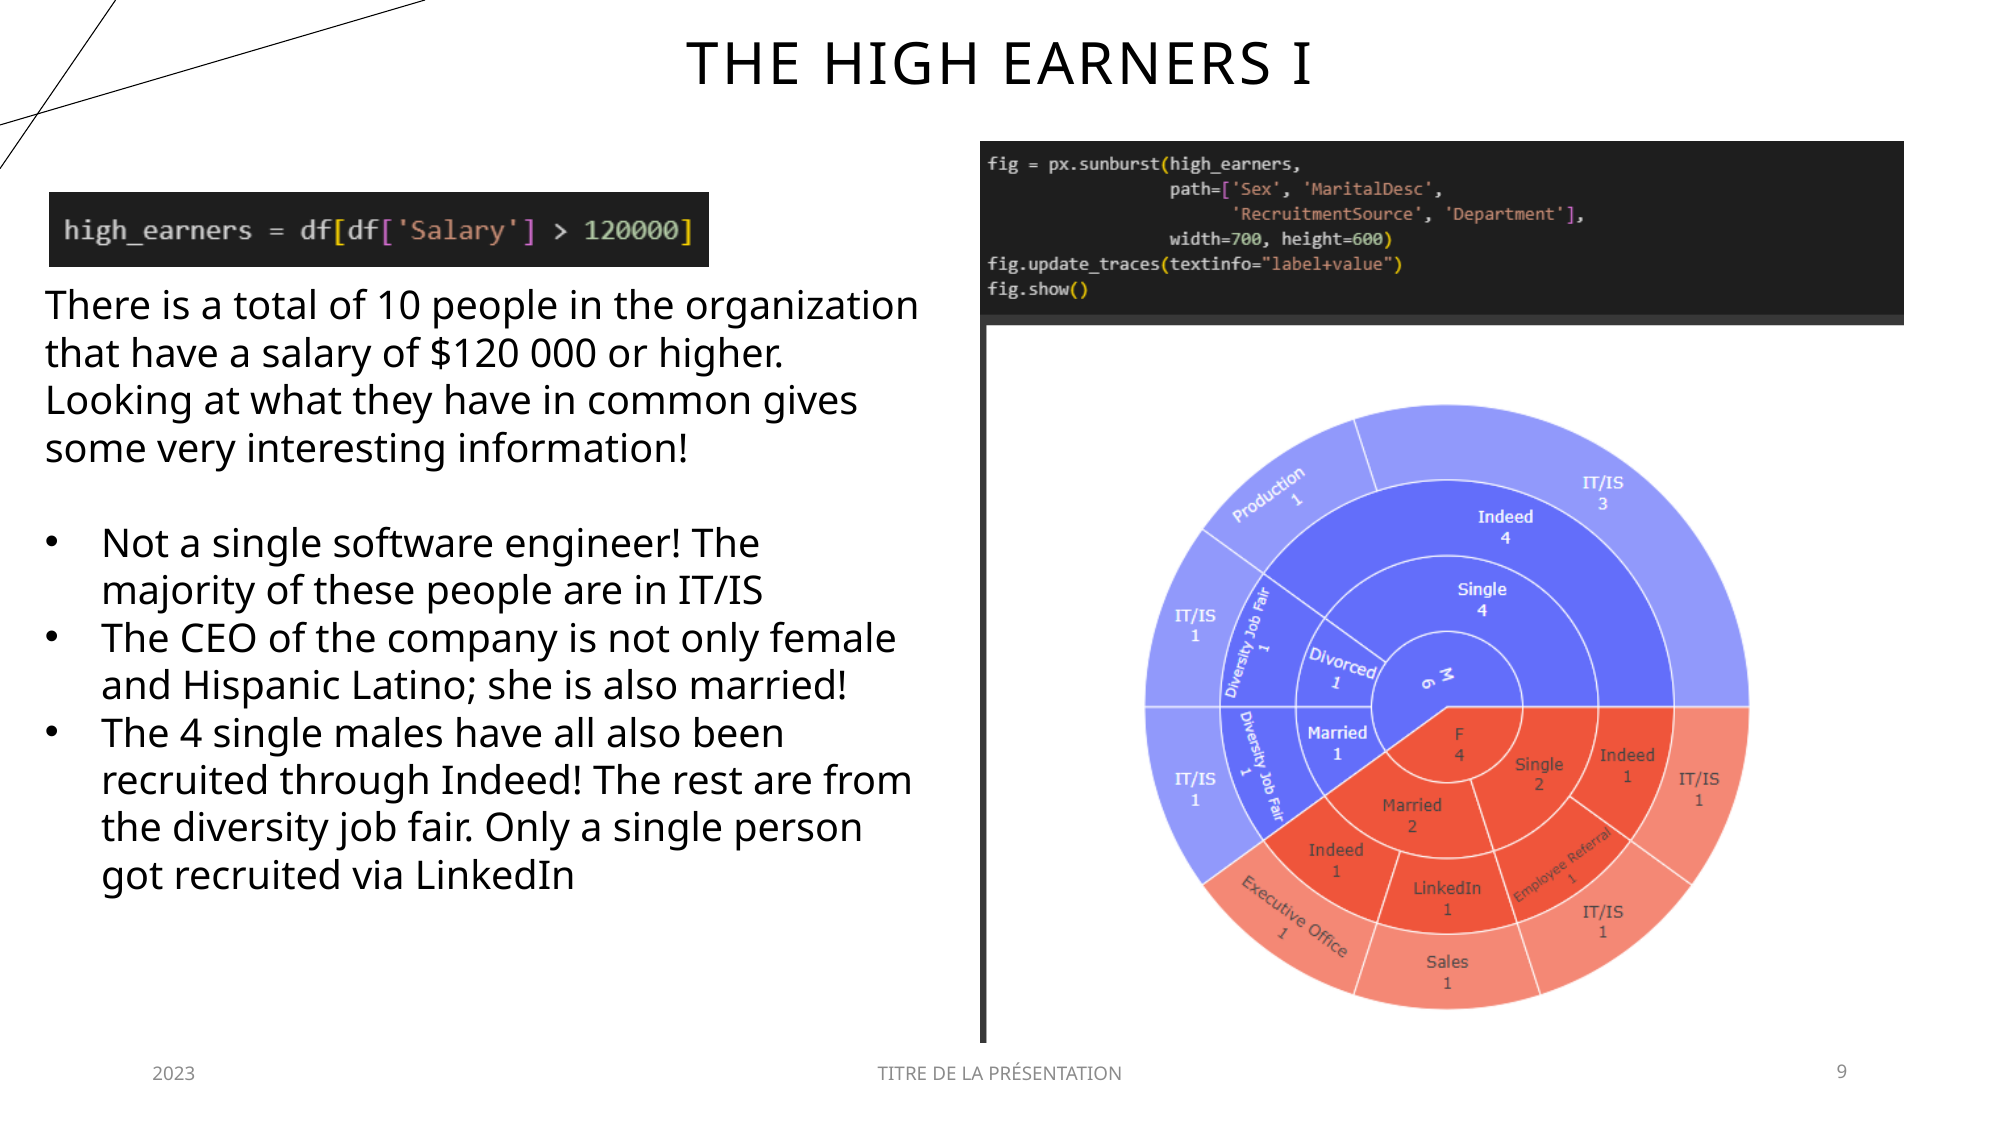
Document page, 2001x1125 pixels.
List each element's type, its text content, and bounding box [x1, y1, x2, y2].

slide_number 2023 [137, 1042, 588, 1103]
slide_number 9 [1412, 1043, 1863, 1103]
text_box There is a total of 10 people in the organization that have a salary of $120 000 or higher. Looking at what they have in common gives some very interesting information! Not a single software engineer! The majority of these people are in IT/IS The CEO of the company is not only female and Hispanic Latino; she is also married! The 4 single males have all also been recruited through Indeed! The rest are from the diversity job fair. Only a single person got recruited via LinkedIn [30, 272, 940, 905]
footer TITRE DE LA PRÉSENTATION [662, 1042, 1338, 1103]
picture [979, 141, 1904, 1043]
picture [48, 192, 709, 267]
title The high earners i [137, 16, 1863, 115]
